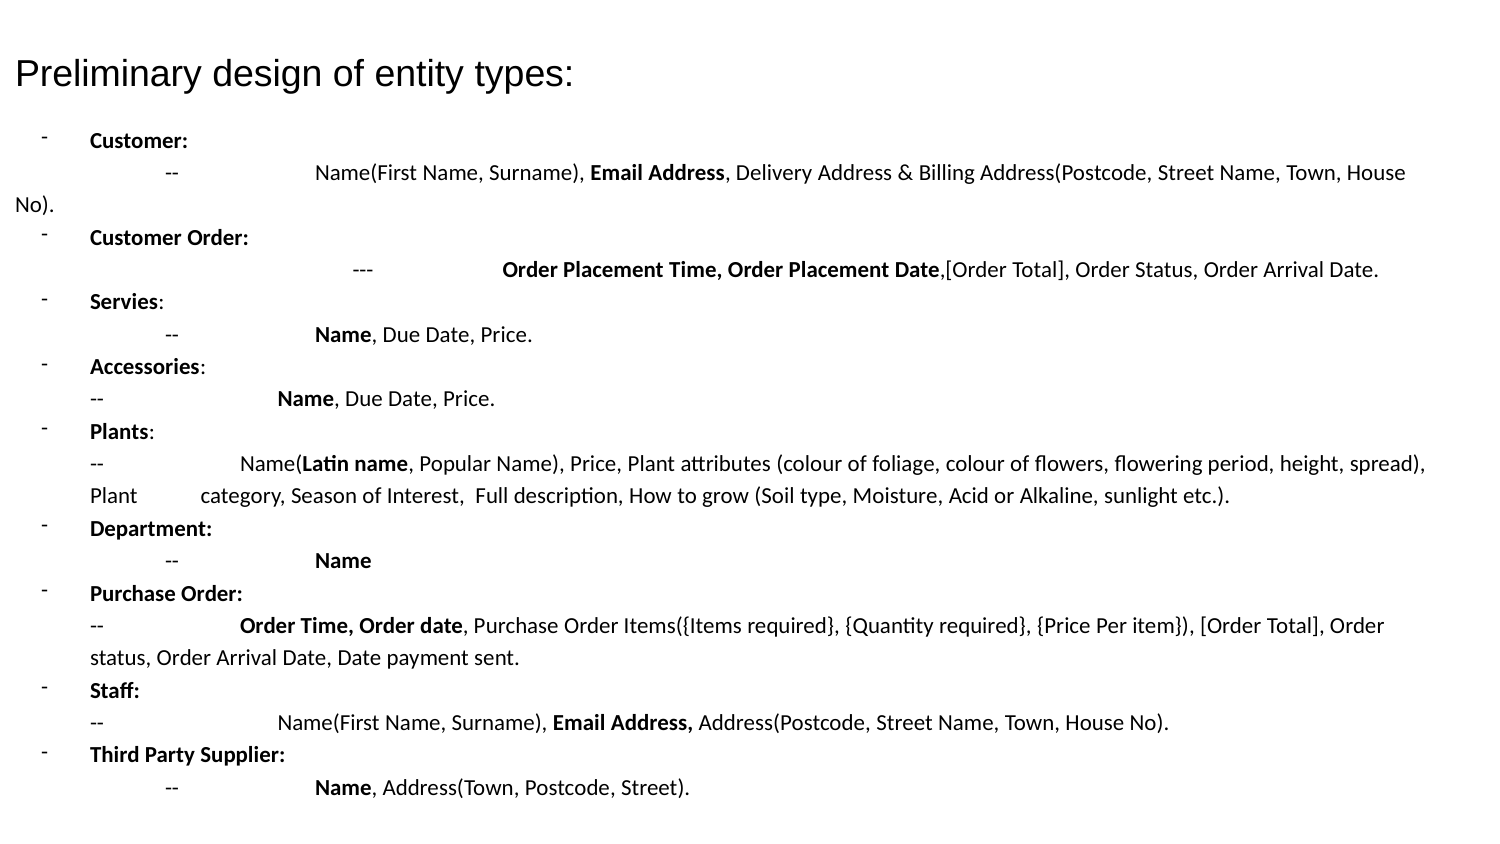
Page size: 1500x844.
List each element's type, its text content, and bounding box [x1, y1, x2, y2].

text_box Customer: -- Name(First Name, Surname), Email Address, Delivery Address & Billing Address(Postcode, Street Name, Town, House No). Customer Order:​ --- Order Placement Time, Order Placement Date,[Order Total], Order Status, Order Arrival Date. ​ Servies: -- Name, Due Date, Price. ​ Accessories: -- Name, Due Date, Price. ​ Plants: -- Name(Latin name, Popular Name), Price, Plant attributes (colour of foliage, colour of flowers, flowering period, height, spread), Plant category, Season of Interest, Full description, How to grow (Soil type, Moisture, Acid or Alkaline, sunlight etc.). ​ Department:​ -- Name​ Purchase Order:​ -- Order Time, Order date, Purchase Order Items({Items required}, {Quantity required}, {Price Per item}), [Order Total], Order status, Order Arrival Date, Date payment sent.​ Staff: -- Name(First Name, Surname), Email Address, Address(Postcode, Street Name, Town, House No).​ Third Party Supplier: -- Name, Address(Town, Postcode, Street).​ [0, 90, 1465, 830]
text_box Preliminary design of entity types:​ [0, 0, 1186, 144]
